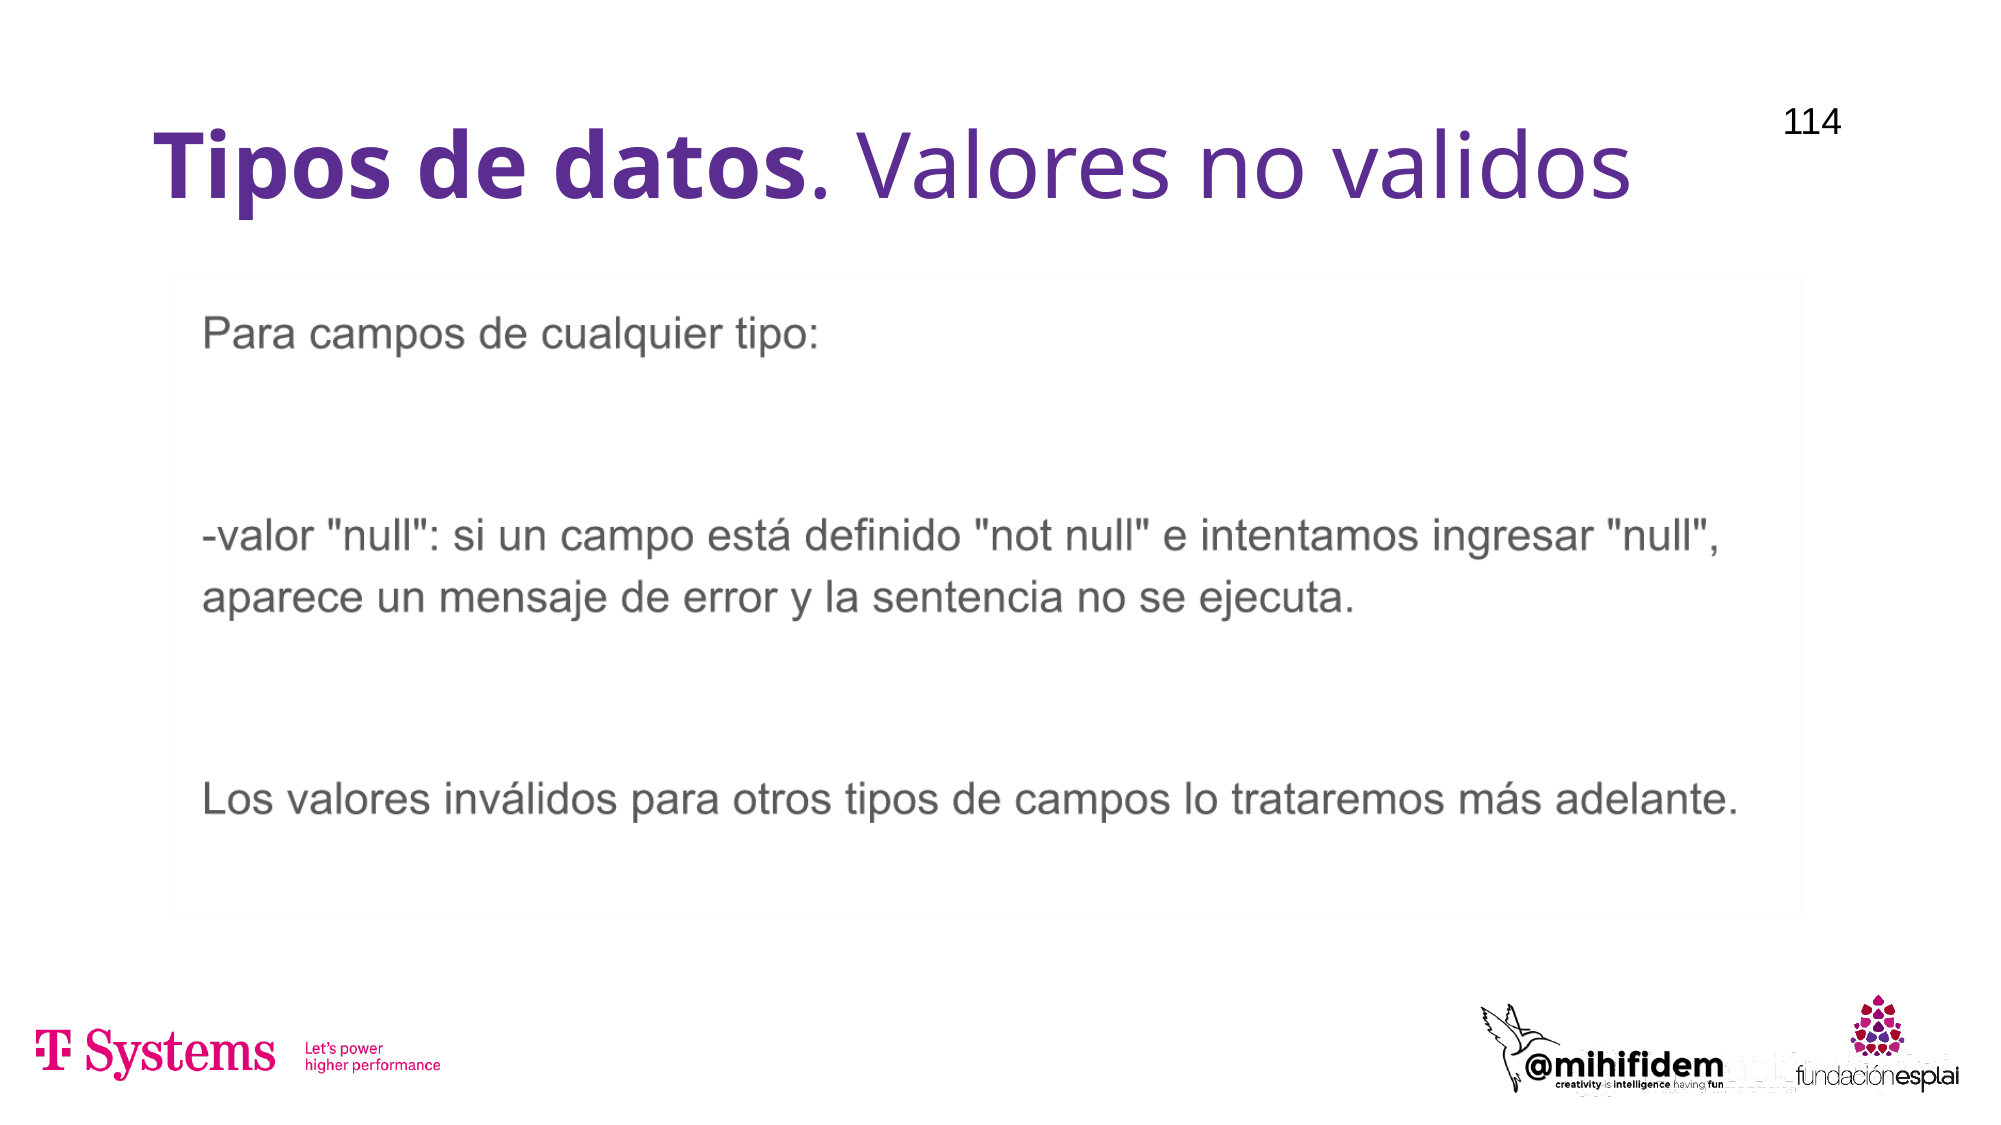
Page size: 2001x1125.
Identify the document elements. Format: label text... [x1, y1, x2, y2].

text_box Tipos de datos. Valores no validos [137, 59, 1863, 278]
picture [1472, 986, 1965, 1103]
picture [36, 1027, 440, 1081]
picture [172, 276, 1802, 918]
text_box 114 [1767, 89, 1863, 150]
